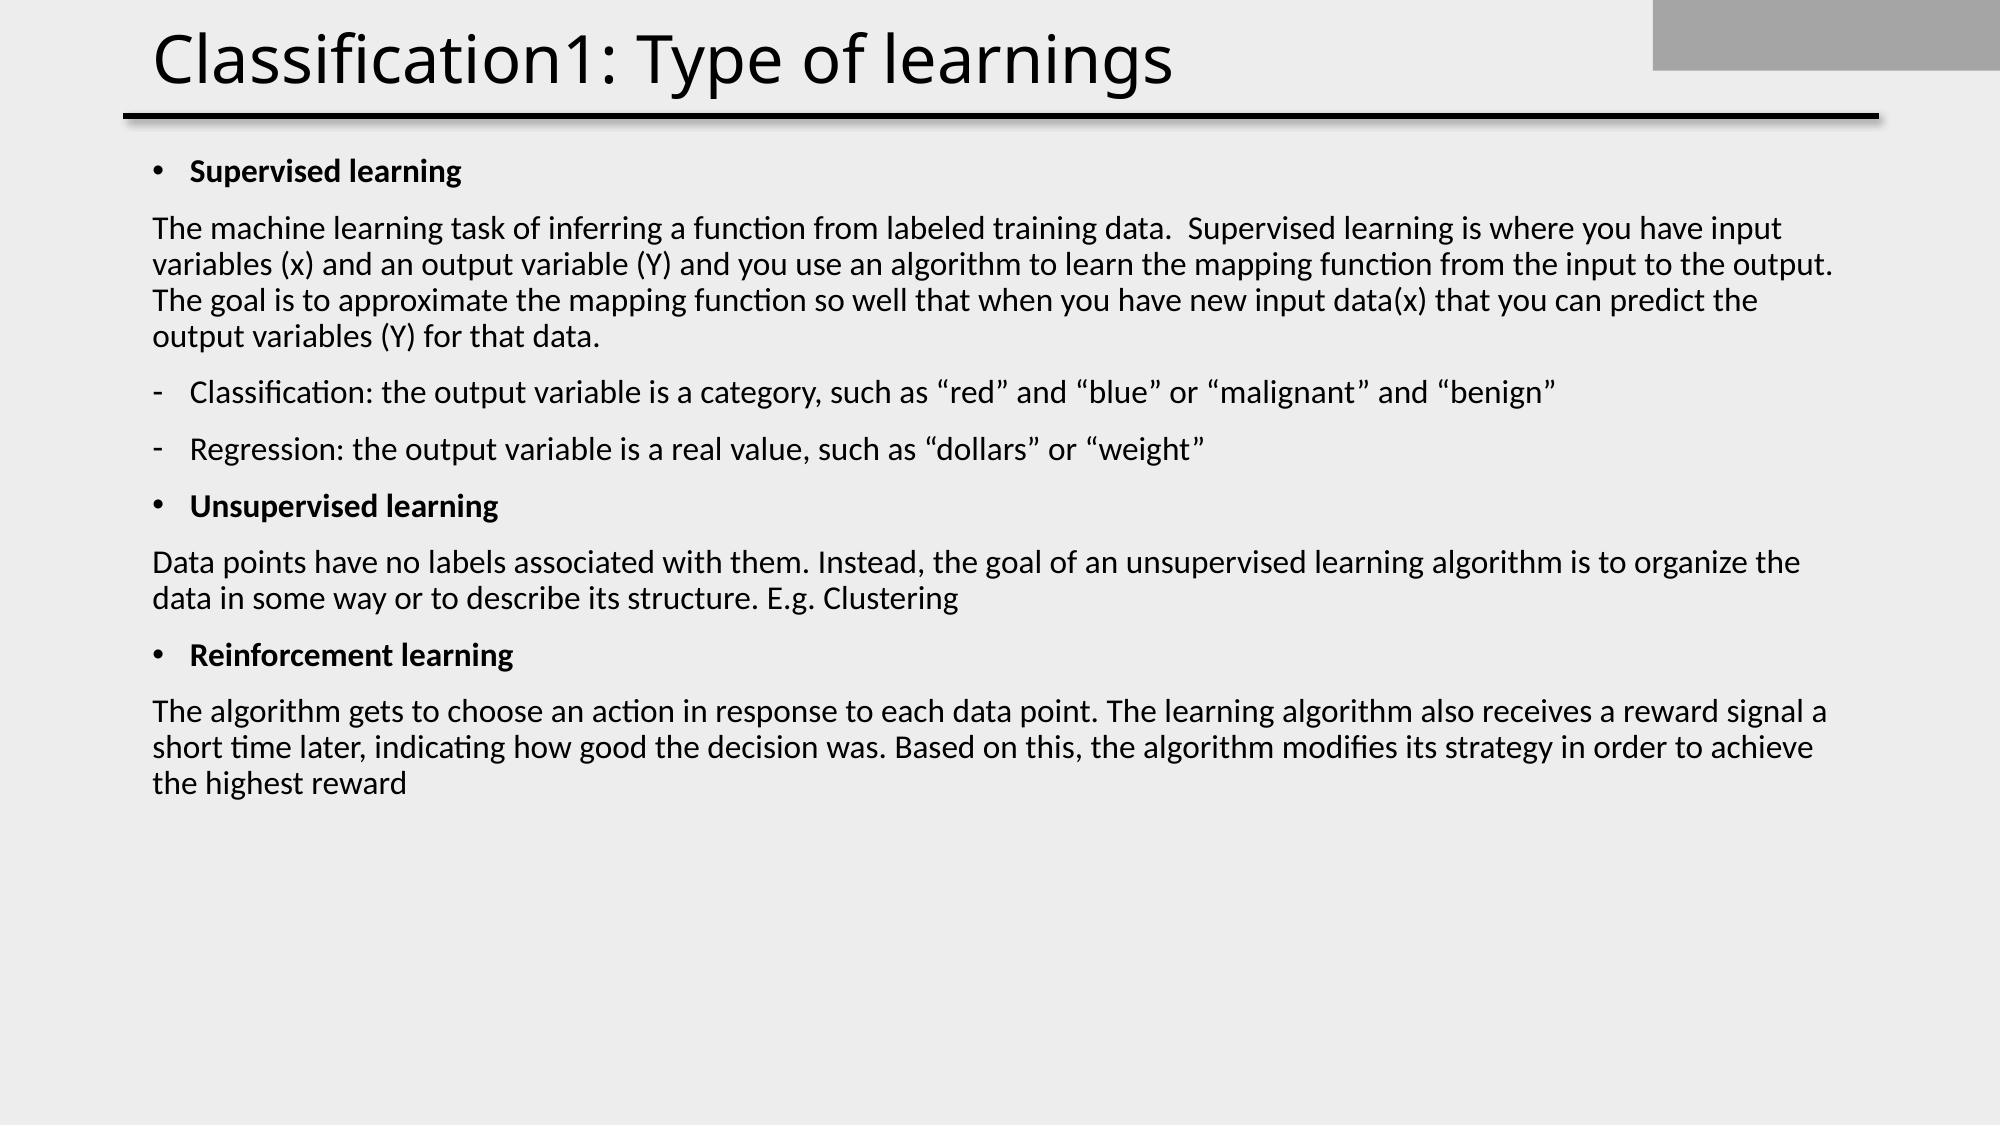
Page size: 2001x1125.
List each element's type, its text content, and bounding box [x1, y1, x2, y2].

title Classification1: Type of learnings [137, 11, 1863, 114]
list Supervised learning The machine learning task of inferring a function from labeled training data. Supervised learning is where you have input variables (x) and an output variable (Y) and you use an algorithm to learn the mapping function from the input to the output. The goal is to approximate the mapping function so well that when you have new input data(x) that you can predict the output variables (Y) for that data. Classification: the output variable is a category, such as “red” and “blue” or “malignant” and “benign” Regression: the output variable is a real value, such as “dollars” or “weight” Unsupervised learning Data points have no labels associated with them. Instead, the goal of an unsupervised learning algorithm is to organize the data in some way or to describe its structure. E.g. Clustering Reinforcement learning The algorithm gets to choose an action in response to each data point. The learning algorithm also receives a reward signal a short time later, indicating how good the decision was. Based on this, the algorithm modifies its strategy in order to achieve the highest reward [137, 146, 1863, 991]
